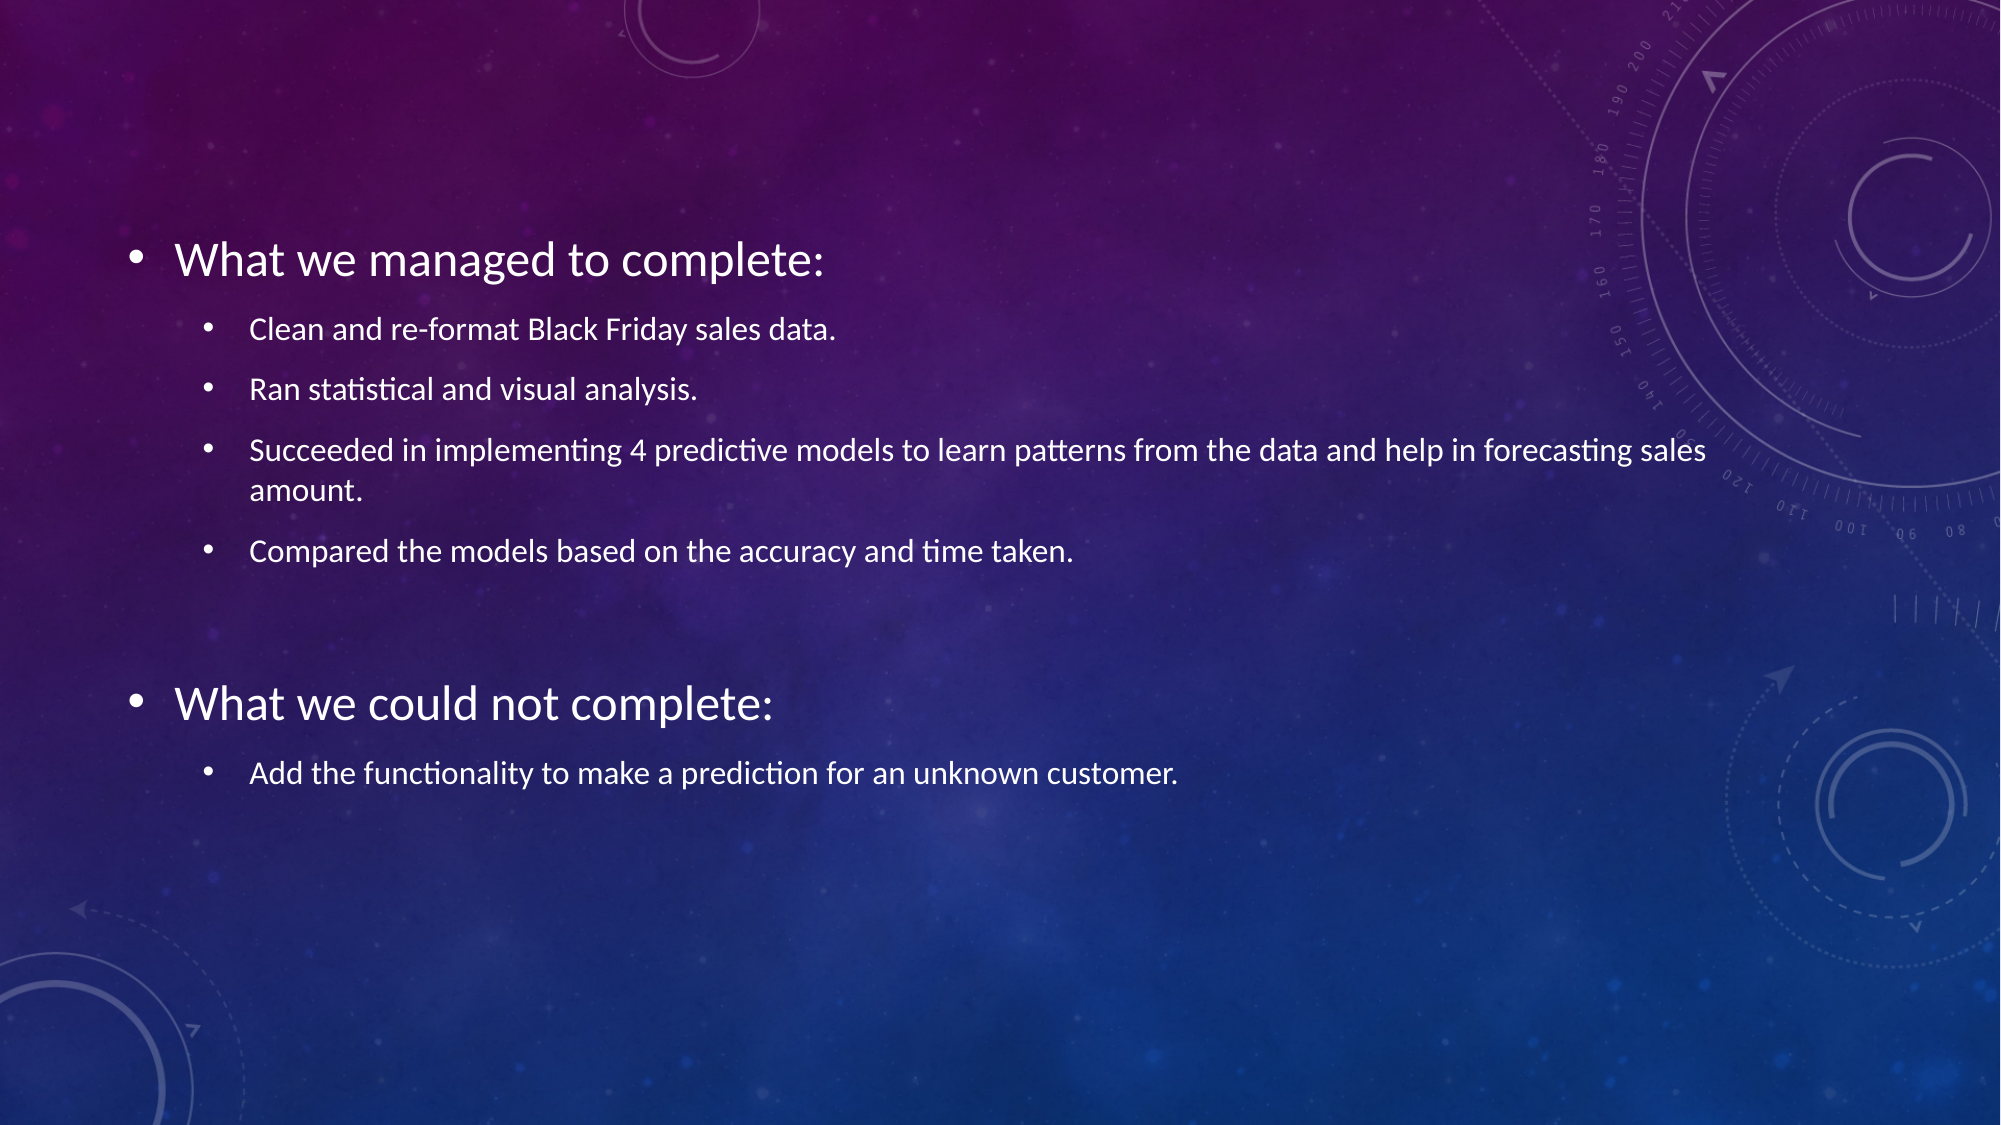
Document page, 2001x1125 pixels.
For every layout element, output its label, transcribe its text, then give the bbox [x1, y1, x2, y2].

picture [0, 0, 2001, 1125]
list What we managed to complete: Clean and re-format Black Friday sales data. Ran statistical and visual analysis. Succeeded in implementing 4 predictive models to learn patterns from the data and help in forecasting sales amount. Compared the models based on the accuracy and time taken. What we could not complete: Add the functionality to make a prediction for an unknown customer. [112, 173, 1775, 980]
